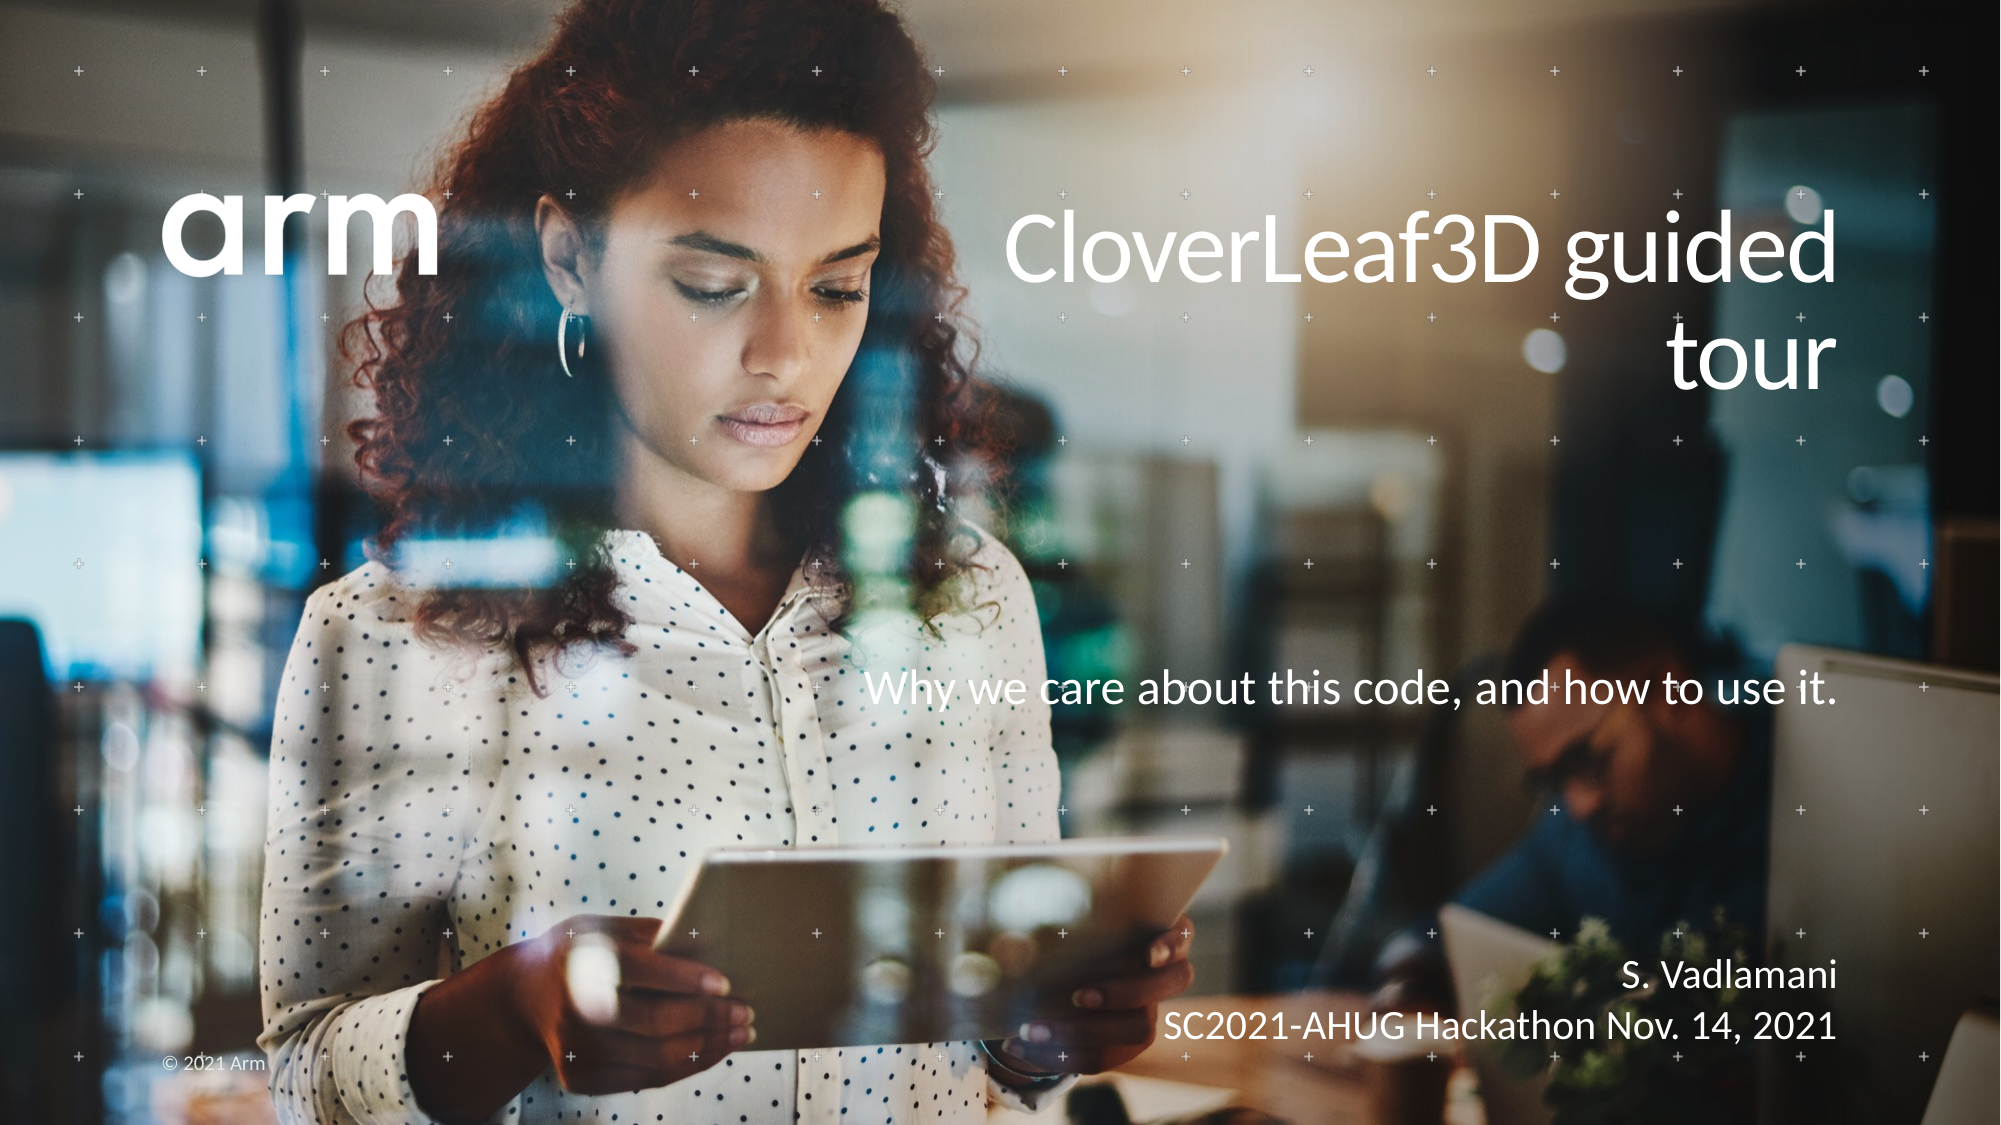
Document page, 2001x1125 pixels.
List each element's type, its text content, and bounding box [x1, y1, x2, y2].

picture [0, 0, 2001, 1125]
list S. Vadlamani [1138, 946, 1839, 996]
list SC2021-AHUG Hackathon Nov. 14, 2021 [1138, 997, 1839, 1047]
title CloverLeaf3D guided tour [822, 198, 1839, 621]
subtitle Why we care about this code, and how to use it. [822, 651, 1839, 768]
